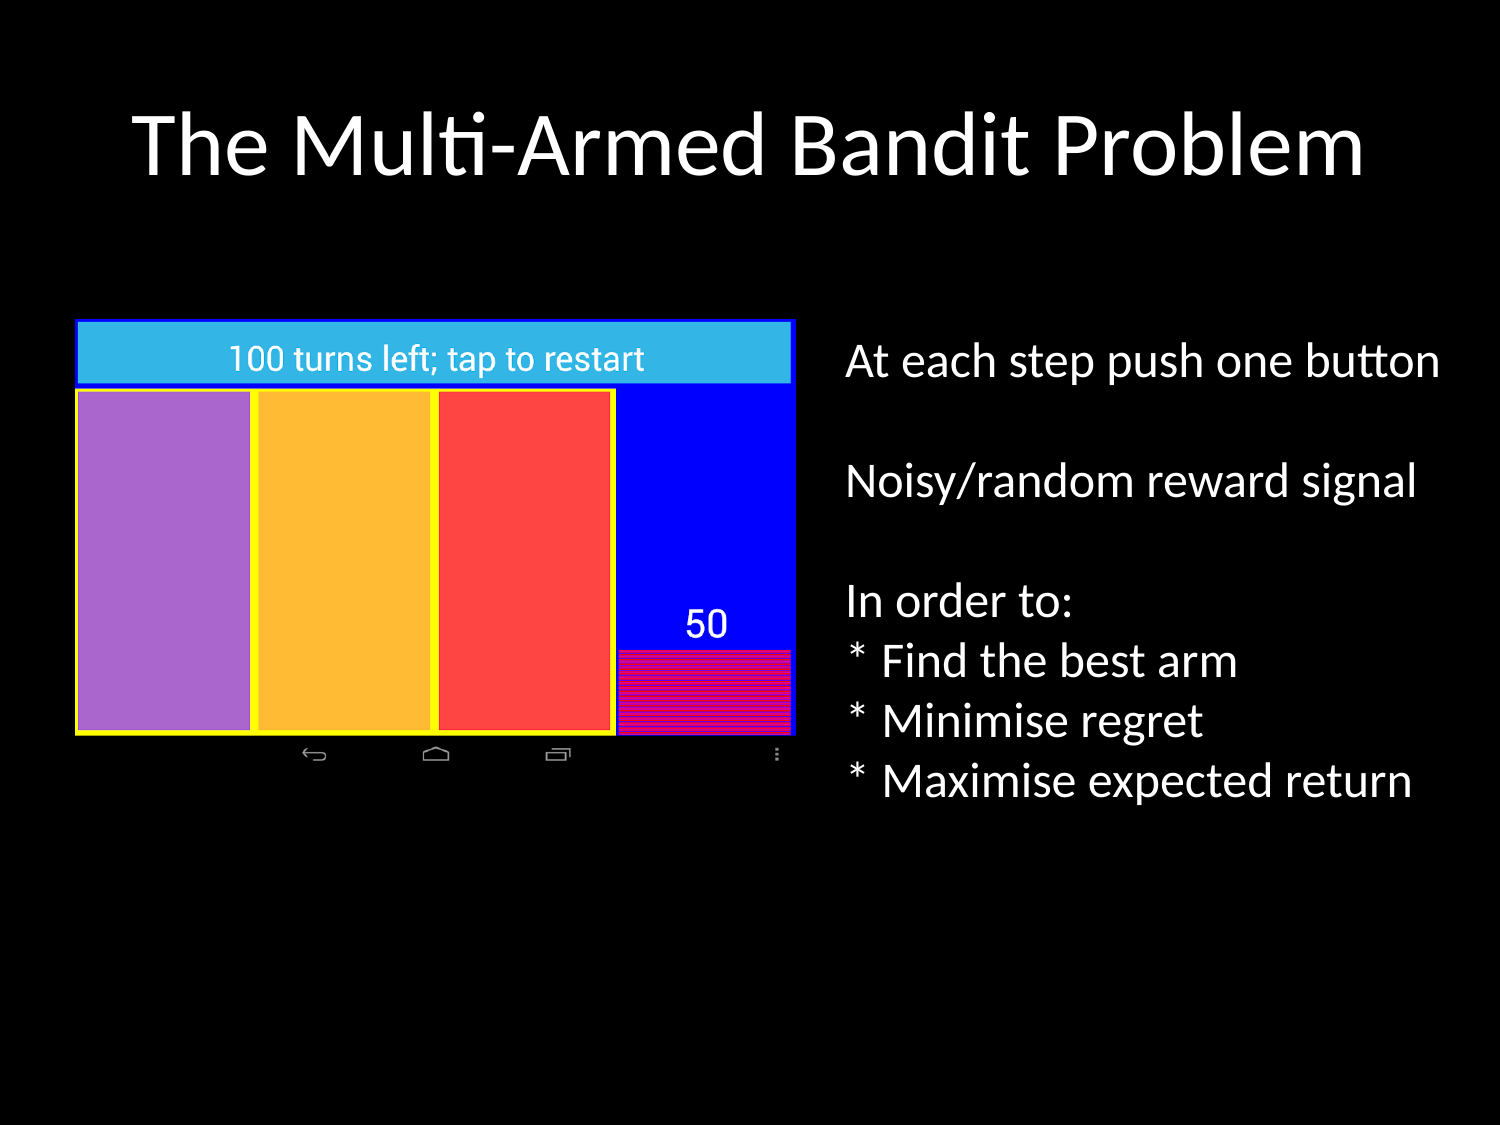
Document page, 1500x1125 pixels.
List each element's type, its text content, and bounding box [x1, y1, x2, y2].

picture [74, 319, 797, 771]
text_box At each step push one button Noisy/random reward signal In order to: * Find the best arm * Minimise regret * Maximise expected return [830, 319, 1457, 815]
title The Multi-Armed Bandit Problem [75, 45, 1425, 233]
